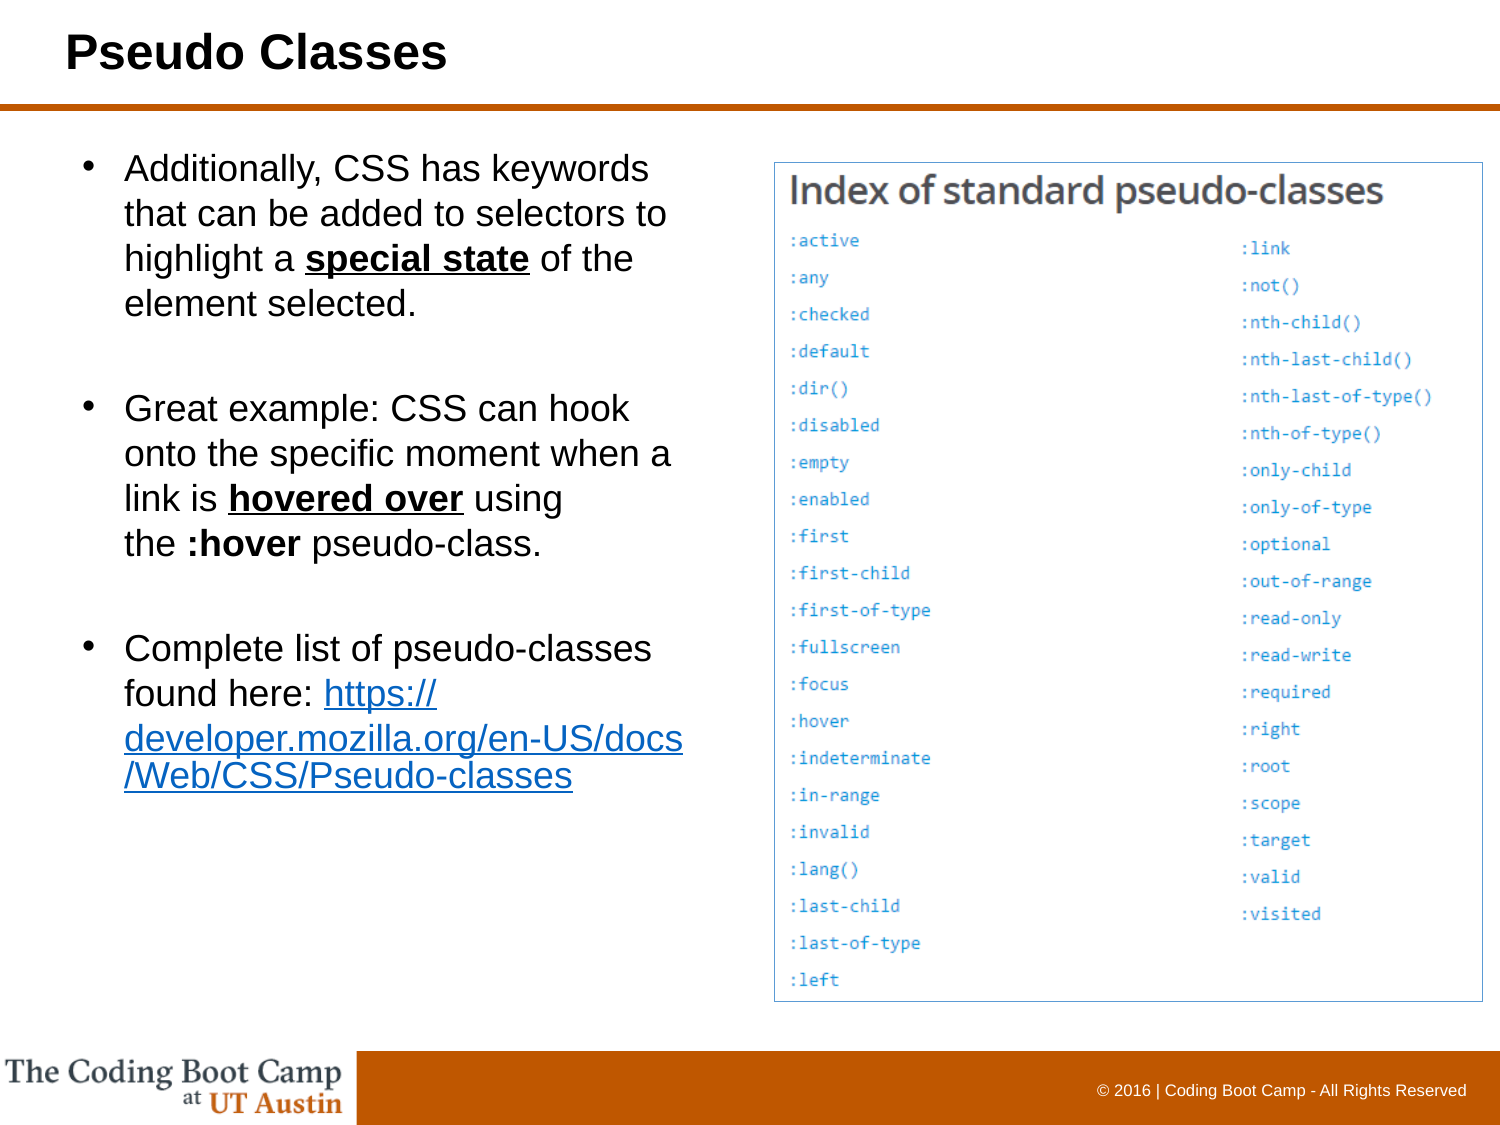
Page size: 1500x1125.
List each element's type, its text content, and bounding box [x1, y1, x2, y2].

text_box Additionally, CSS has keywords that can be added to selectors to highlight a special state of the element selected. Great example: CSS can hook onto the specific moment when a link is hovered over using the :hover pseudo-class. Complete list of pseudo-classes found here: https://developer.mozilla.org/en-US/docs/Web/CSS/Pseudo-classes [67, 128, 700, 1052]
picture [0, 1050, 357, 1125]
title Pseudo Classes [50, 0, 948, 108]
picture [774, 162, 1483, 1002]
